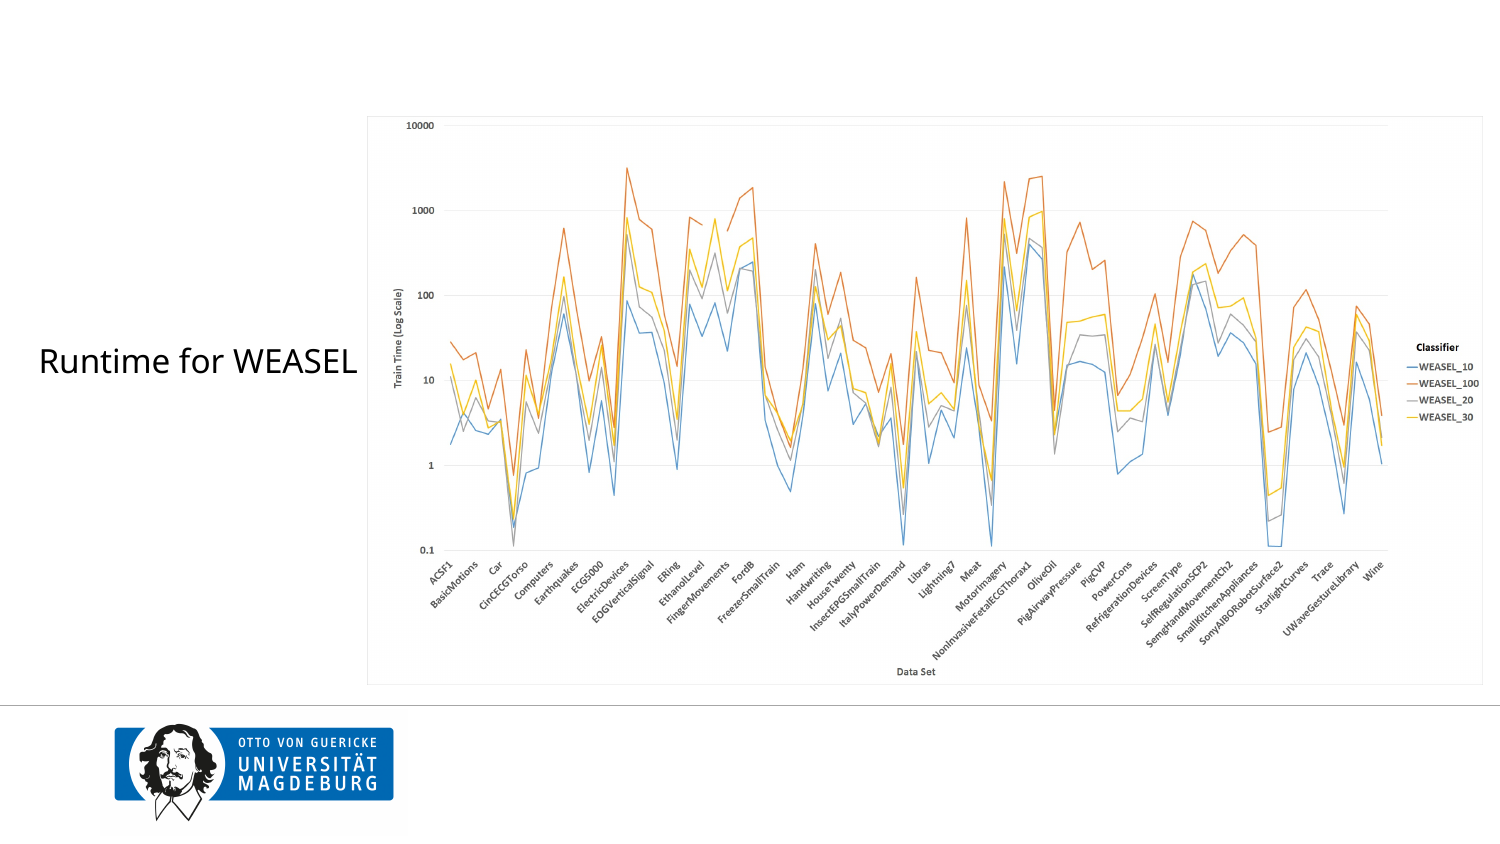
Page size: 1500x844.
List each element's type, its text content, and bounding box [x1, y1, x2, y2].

picture [367, 116, 1483, 685]
picture [100, 709, 408, 836]
text_box Runtime for WEASEL [2, 312, 362, 472]
